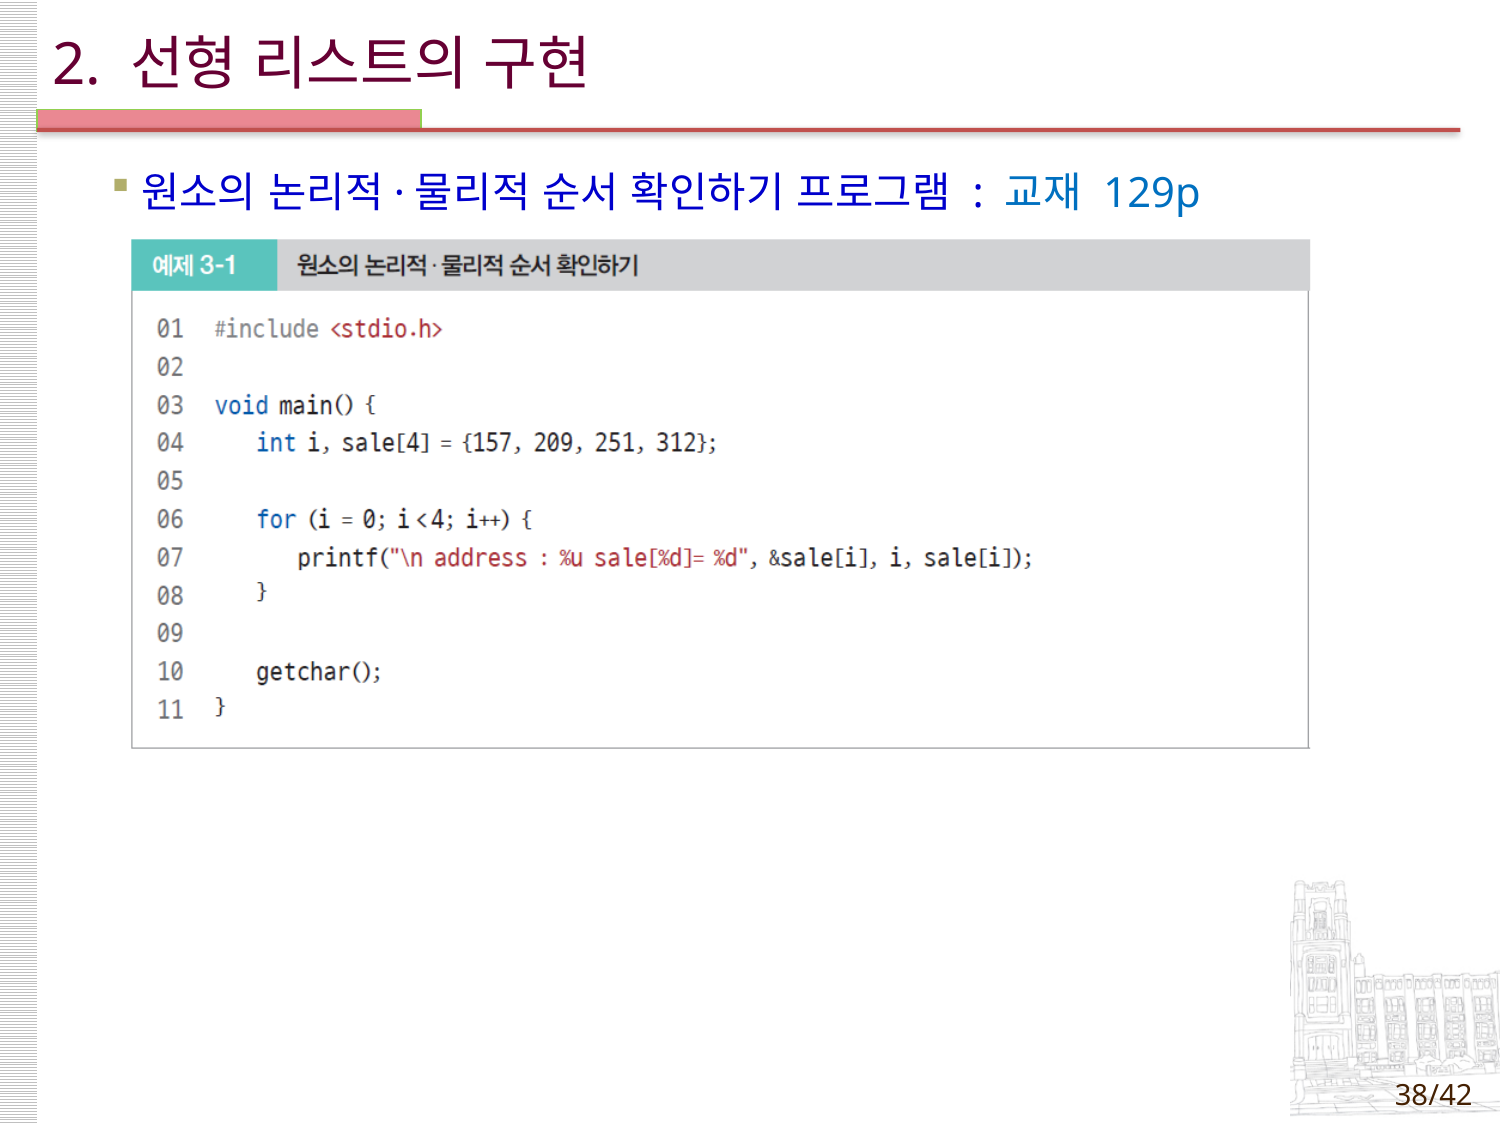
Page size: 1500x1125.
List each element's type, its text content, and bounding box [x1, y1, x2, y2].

picture [1442, 1091, 1450, 1098]
picture [1290, 874, 1500, 1125]
list 원소의 논리적·물리적 순서 확인하기 프로그램 : 교재 129p [37, 152, 1463, 1091]
picture [123, 231, 1321, 756]
picture [1415, 1095, 1424, 1103]
title 2. 선형 리스트의 구현 [37, 13, 1278, 109]
